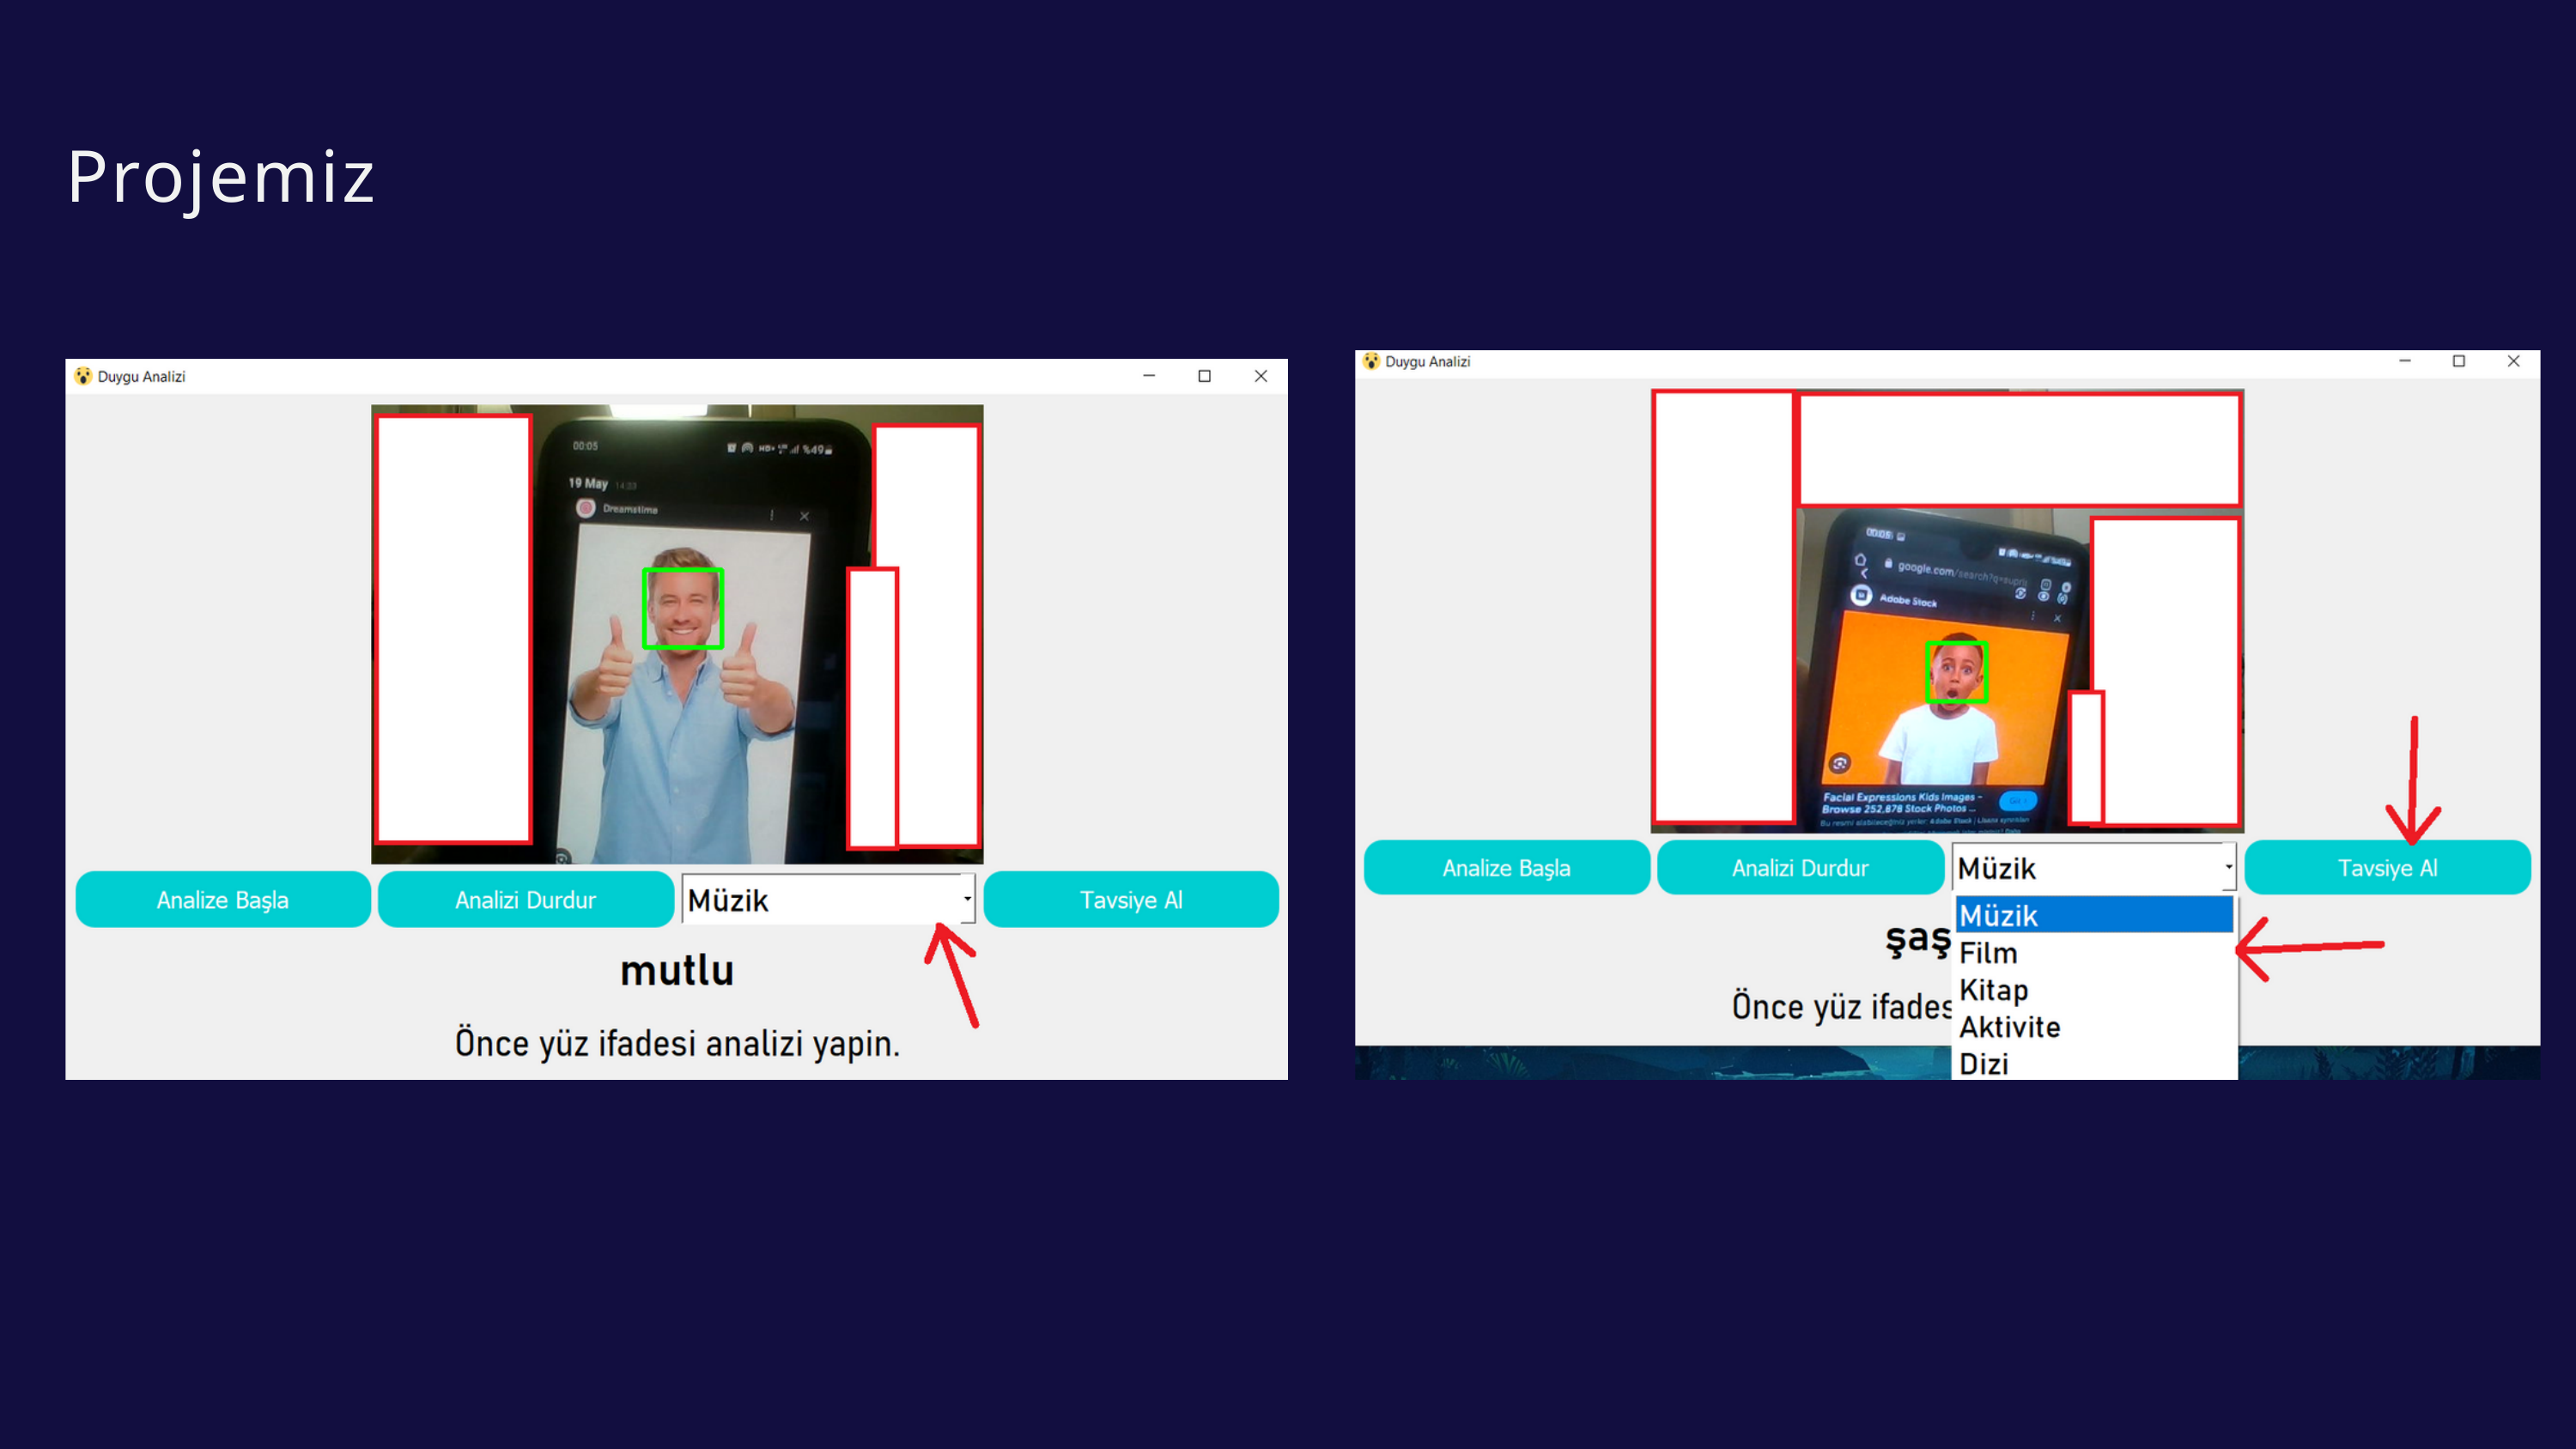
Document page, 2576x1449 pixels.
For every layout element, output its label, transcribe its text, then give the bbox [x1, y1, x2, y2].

text_box Projemiz [65, 144, 617, 217]
text_box [65, 359, 1288, 1080]
text_box [1355, 350, 2541, 1080]
